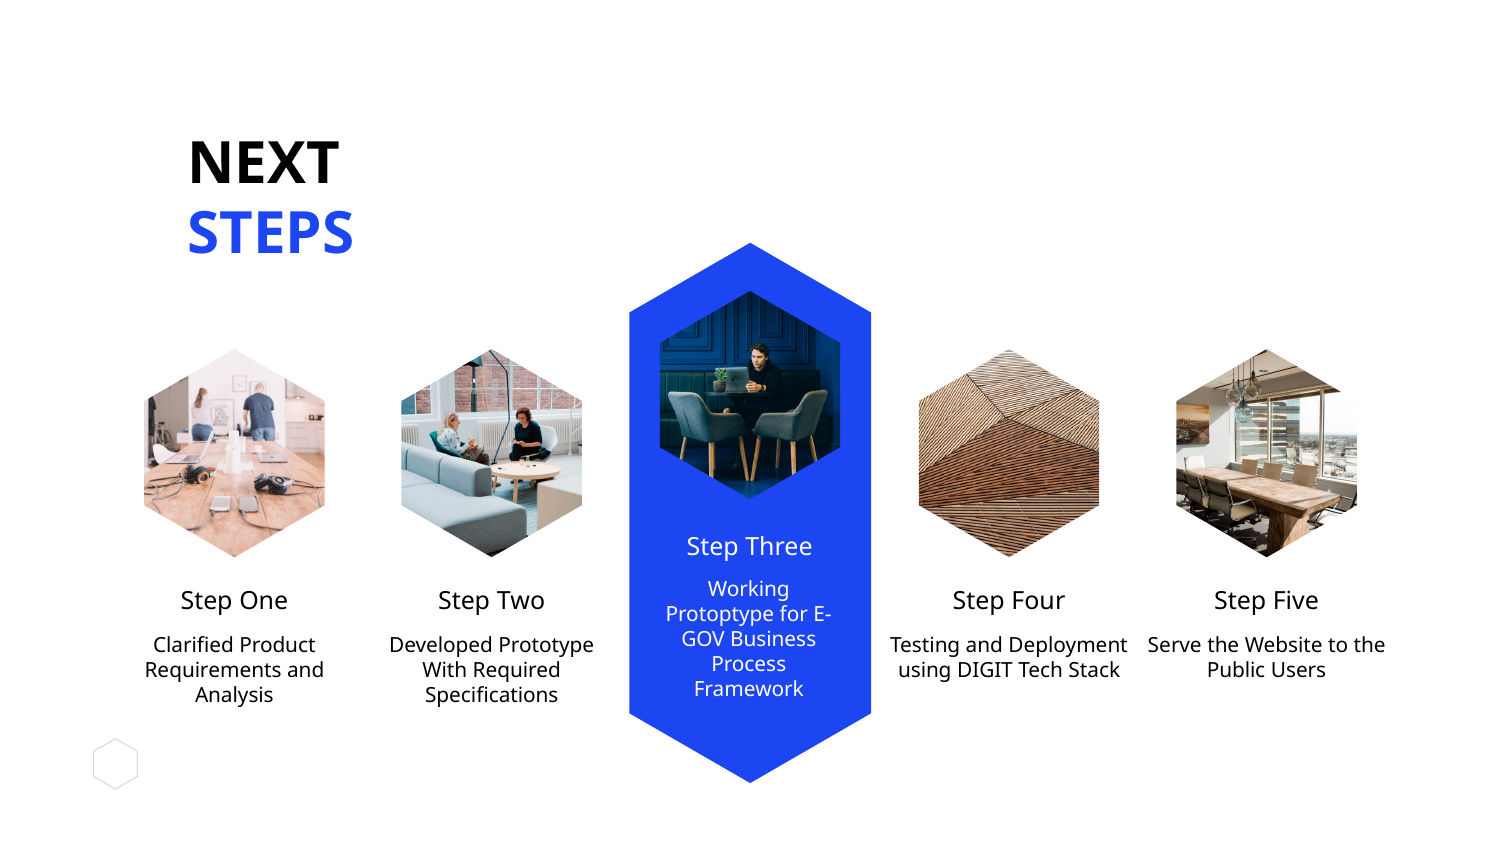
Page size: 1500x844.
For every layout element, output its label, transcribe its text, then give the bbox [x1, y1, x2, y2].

list Step Two [370, 574, 613, 615]
picture [918, 348, 1100, 558]
picture [659, 290, 841, 500]
list Developed Prototype With Required Specifications [367, 631, 616, 736]
picture [401, 348, 582, 558]
list Testing and Deployment using DIGIT Tech Stack [884, 631, 1134, 736]
slide_number [83, 749, 147, 778]
list Step One [113, 574, 356, 615]
list Step Five [1145, 574, 1388, 615]
list Step Three [658, 521, 842, 561]
list Working Protoptype for E-GOV Business Process Framework [660, 576, 837, 721]
list Serve the Website to the Public Users [1142, 631, 1391, 736]
list Step Four [887, 574, 1131, 615]
title NEXT STEPS [187, 125, 735, 266]
picture [144, 348, 325, 558]
list Clarified Product Requirements and Analysis [110, 631, 359, 736]
picture [1176, 348, 1357, 558]
